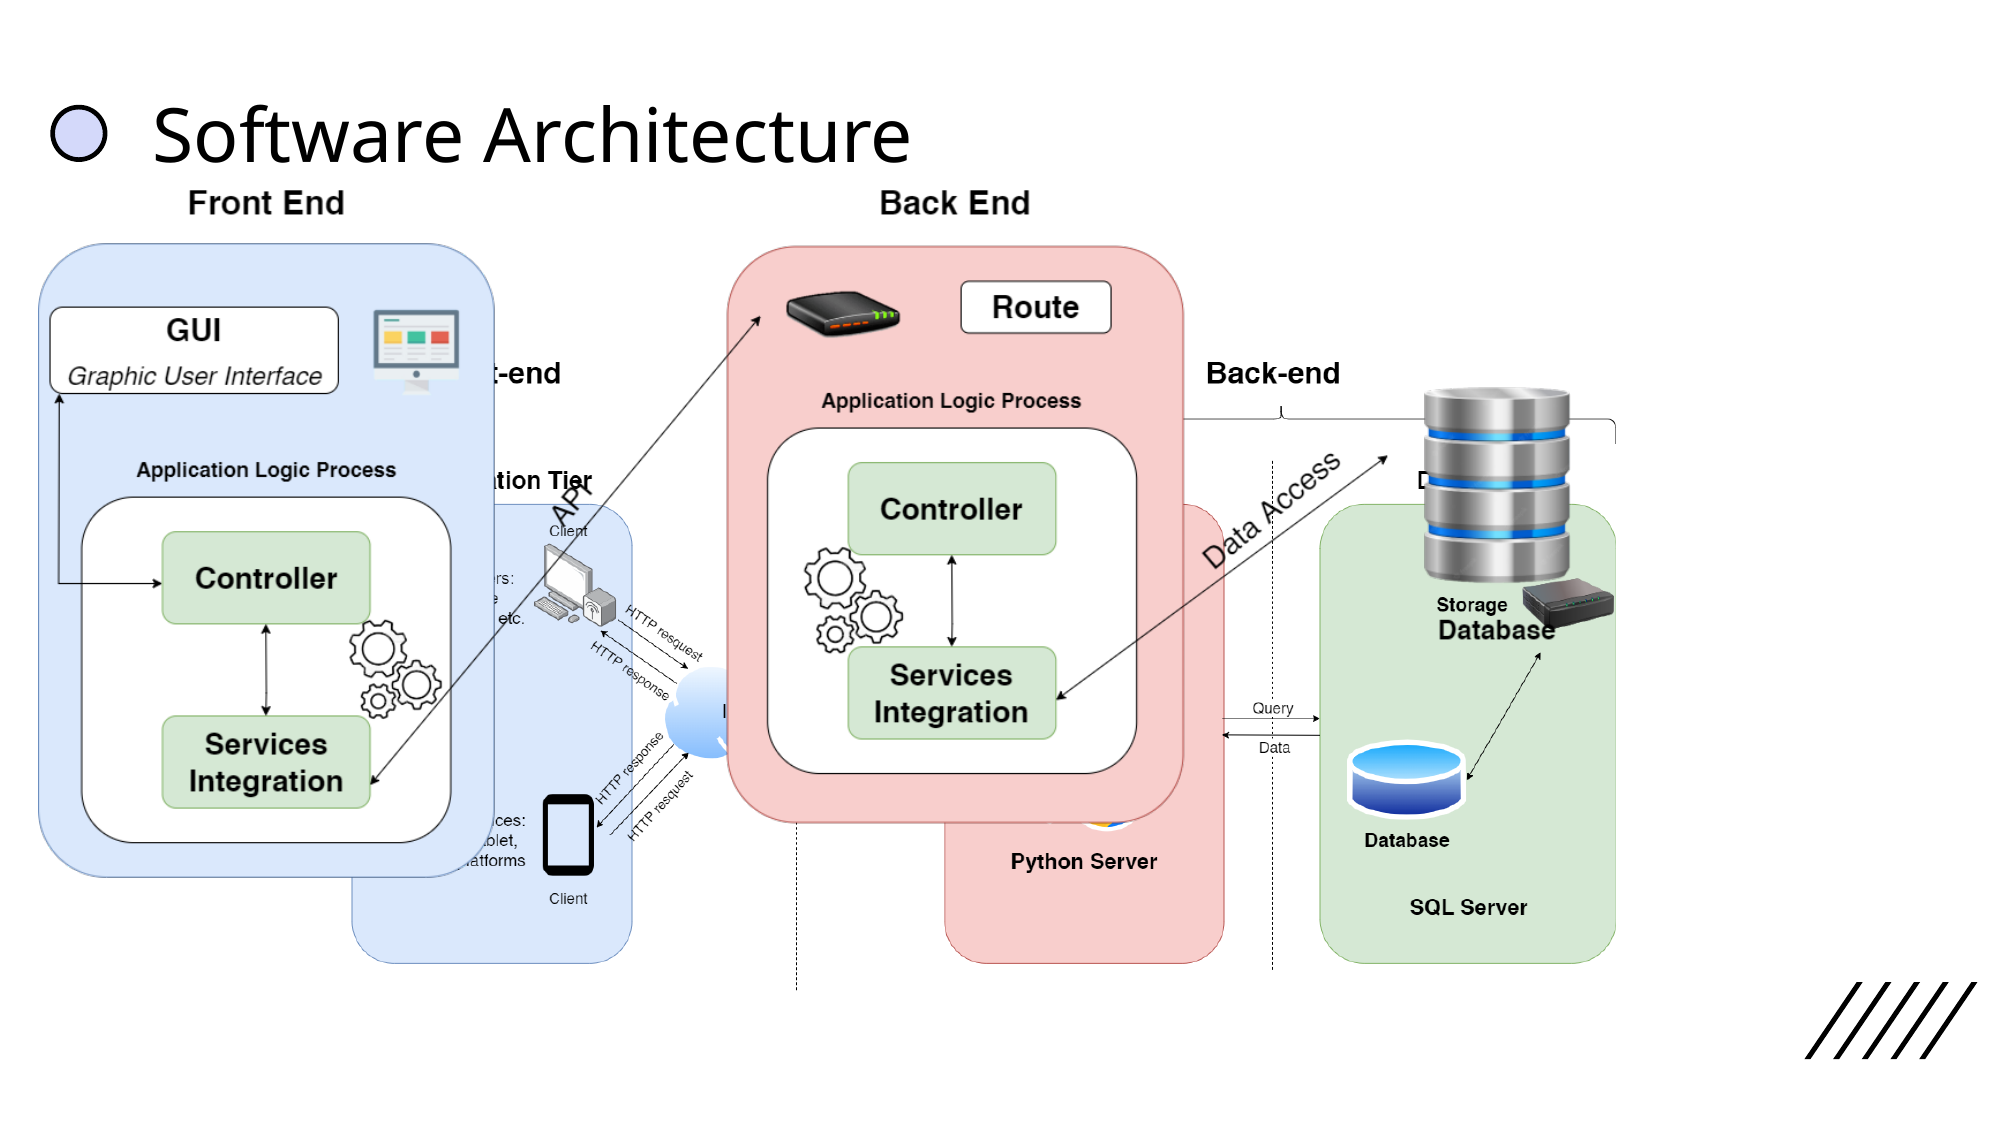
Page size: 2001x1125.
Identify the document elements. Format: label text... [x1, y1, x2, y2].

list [351, 879, 1616, 992]
picture [38, 165, 1648, 879]
title Software Architecture [137, 34, 1863, 243]
